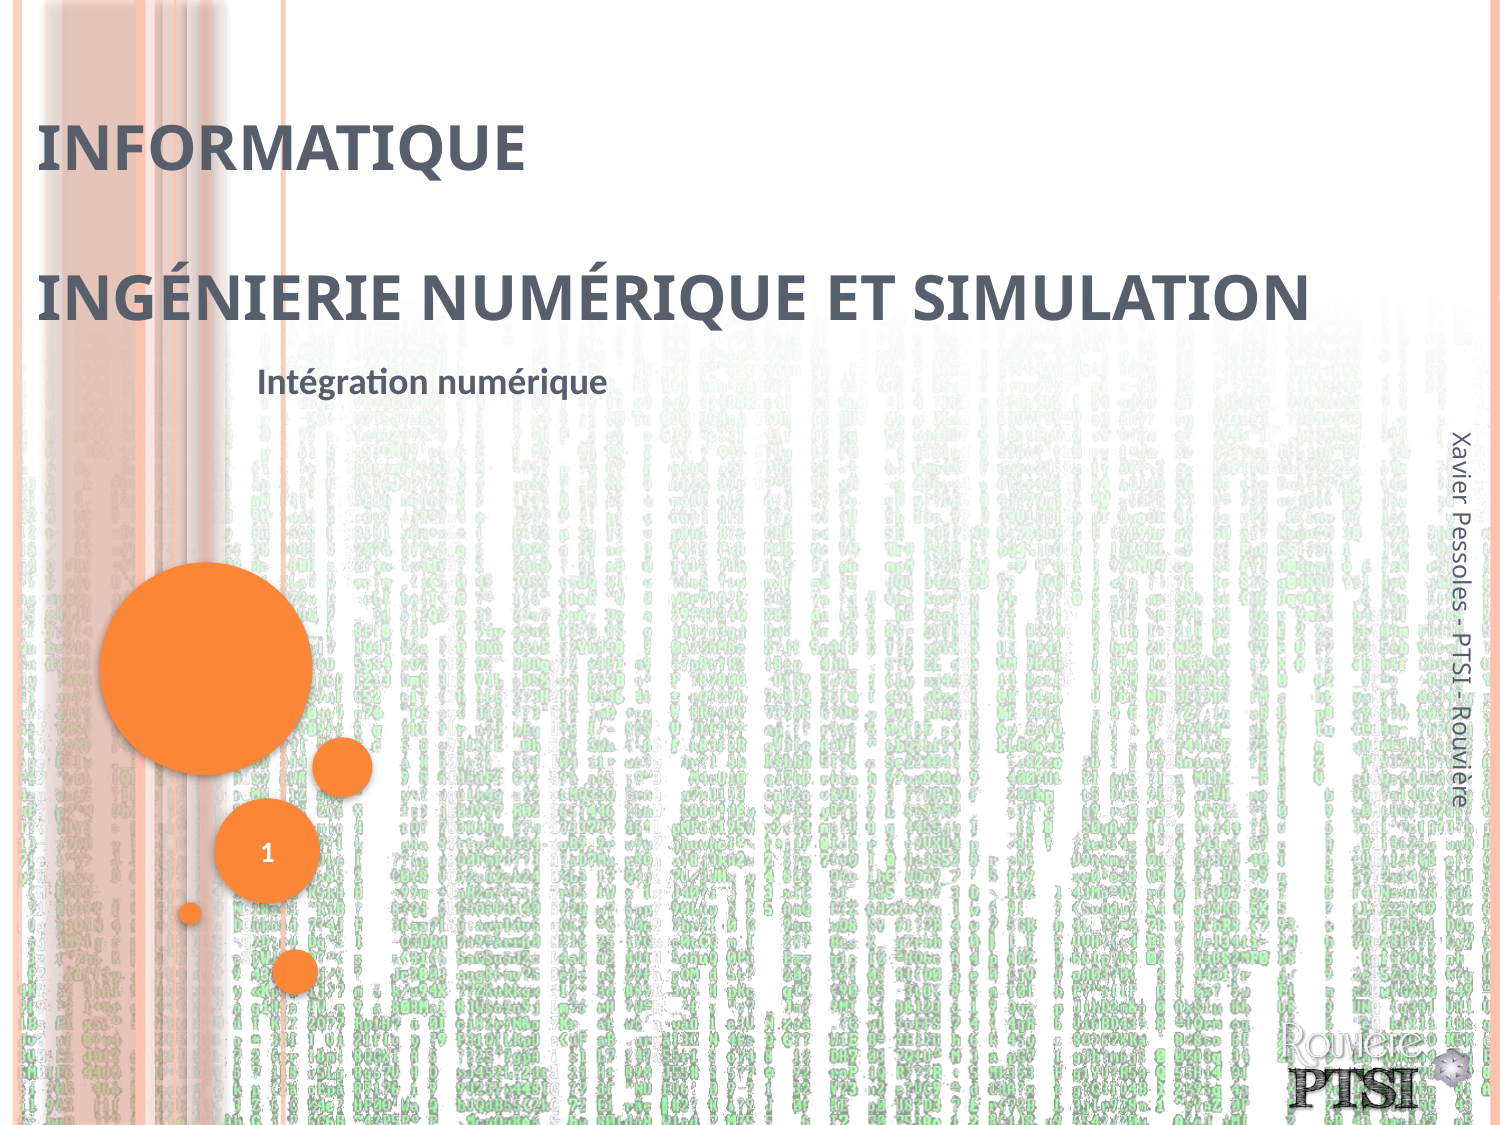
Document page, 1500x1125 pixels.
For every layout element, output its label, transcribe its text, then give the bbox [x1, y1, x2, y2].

slide_number 1 [217, 808, 318, 894]
subtitle Intégration numérique [242, 349, 1255, 575]
title Informatique Ingénierie Numérique et Simulation [23, 54, 1436, 386]
picture [1280, 1020, 1471, 1116]
footer Xavier Pessoles - PTSI - Rouvière [1429, 417, 1493, 1018]
